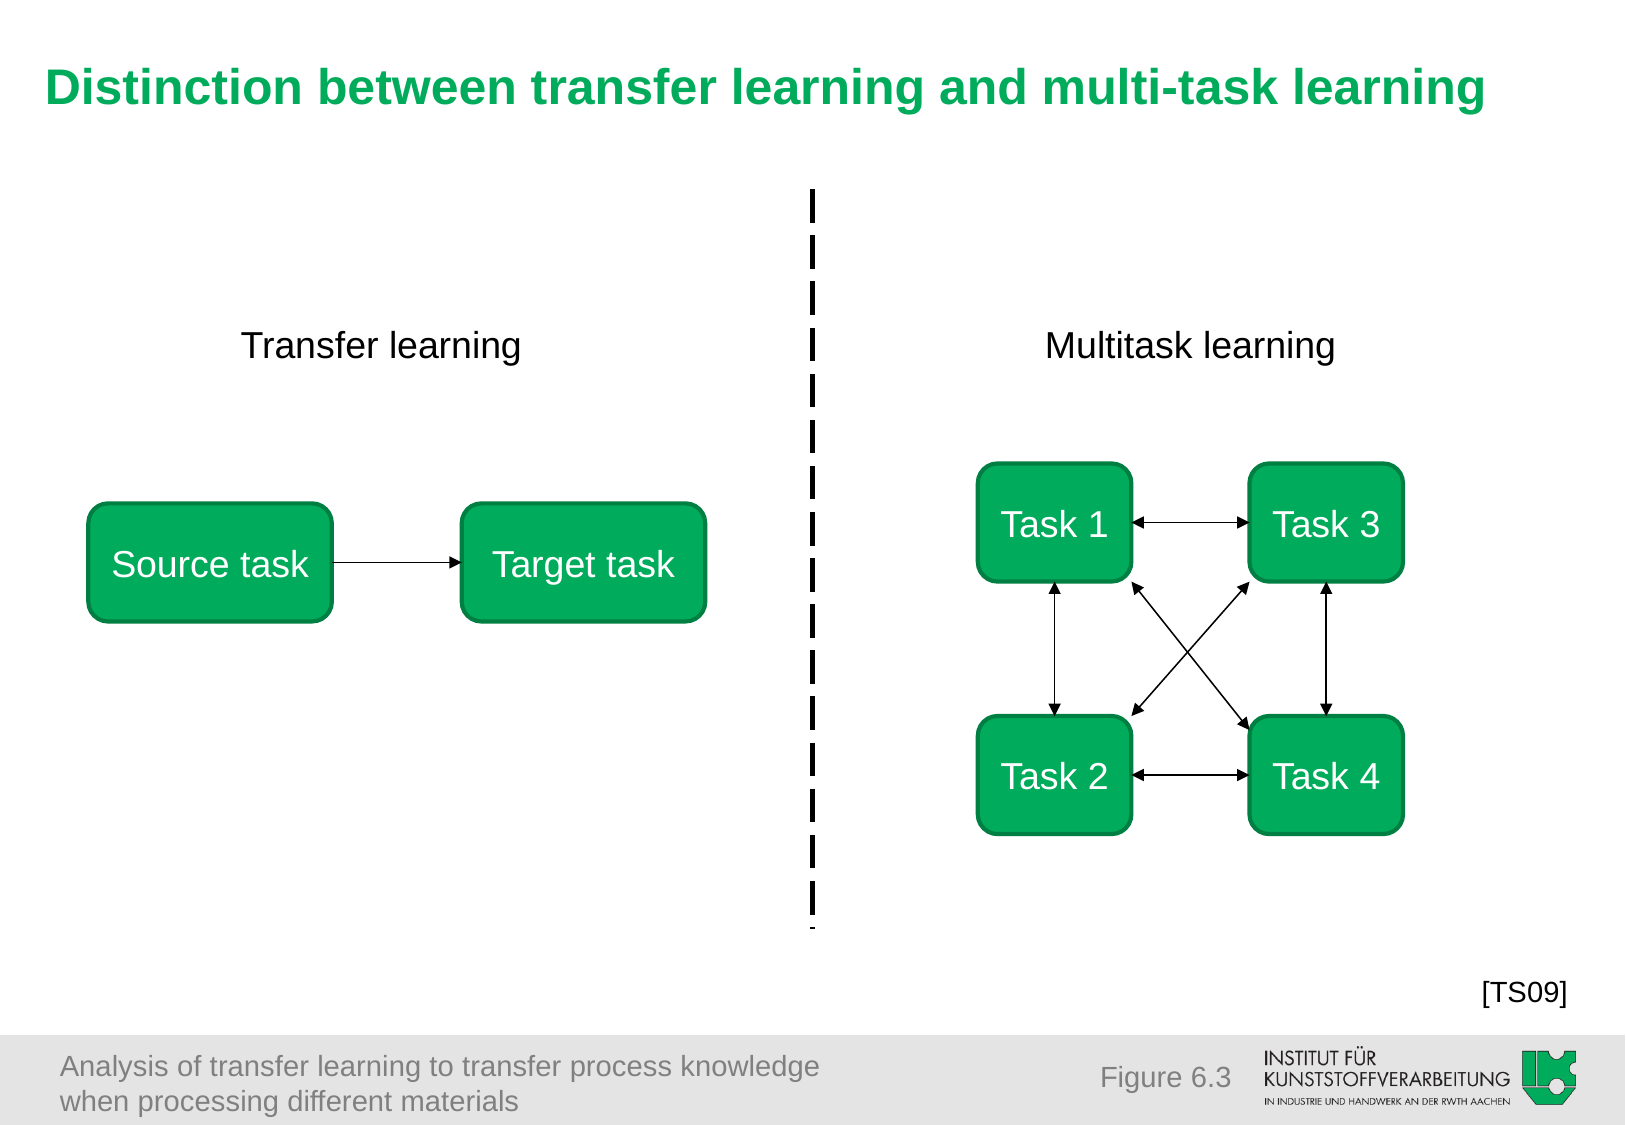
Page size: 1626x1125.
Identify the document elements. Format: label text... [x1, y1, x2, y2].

text_box Source task [86, 501, 334, 624]
text_box Task 4 [1247, 713, 1406, 837]
picture [1265, 1046, 1576, 1105]
text_box Transfer learning [225, 290, 537, 373]
title Distinction between transfer learning and multi-task learning [44, 54, 1581, 173]
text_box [1131, 581, 1250, 717]
text_box Target task [459, 501, 708, 624]
text_box Task 3 [1247, 461, 1406, 584]
text_box Task 2 [975, 713, 1134, 837]
text_box [TS09] [1466, 965, 1581, 1013]
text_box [1131, 724, 1250, 731]
text_box Task 1 [975, 461, 1134, 584]
text_box Multitask learning [1030, 290, 1351, 373]
text_box Figure 6.3 [1098, 1051, 1234, 1107]
